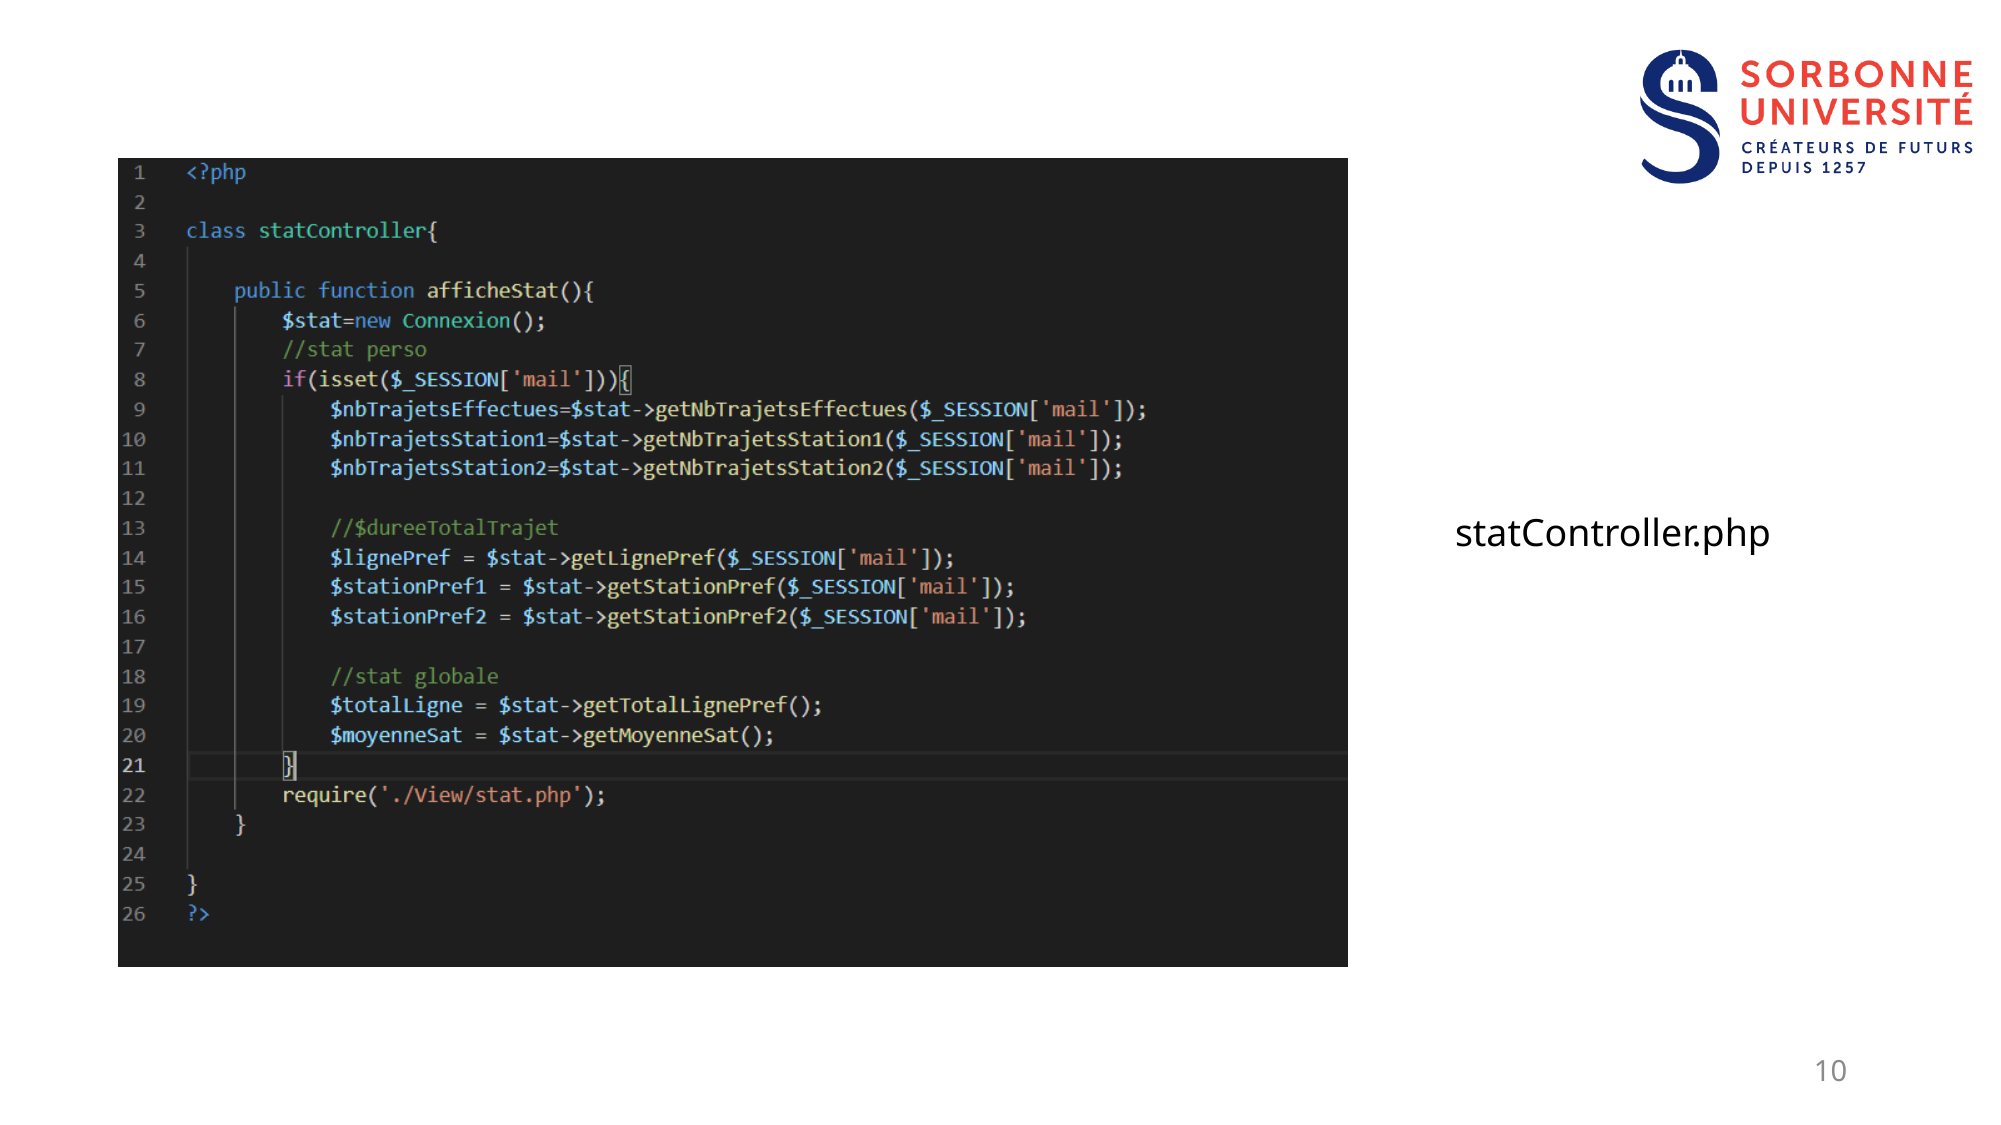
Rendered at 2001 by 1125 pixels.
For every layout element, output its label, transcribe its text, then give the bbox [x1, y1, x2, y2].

slide_number 10 [1412, 1042, 1863, 1103]
picture [1637, 47, 1976, 185]
picture [118, 158, 1348, 967]
text_box statController.php [1407, 501, 1820, 562]
